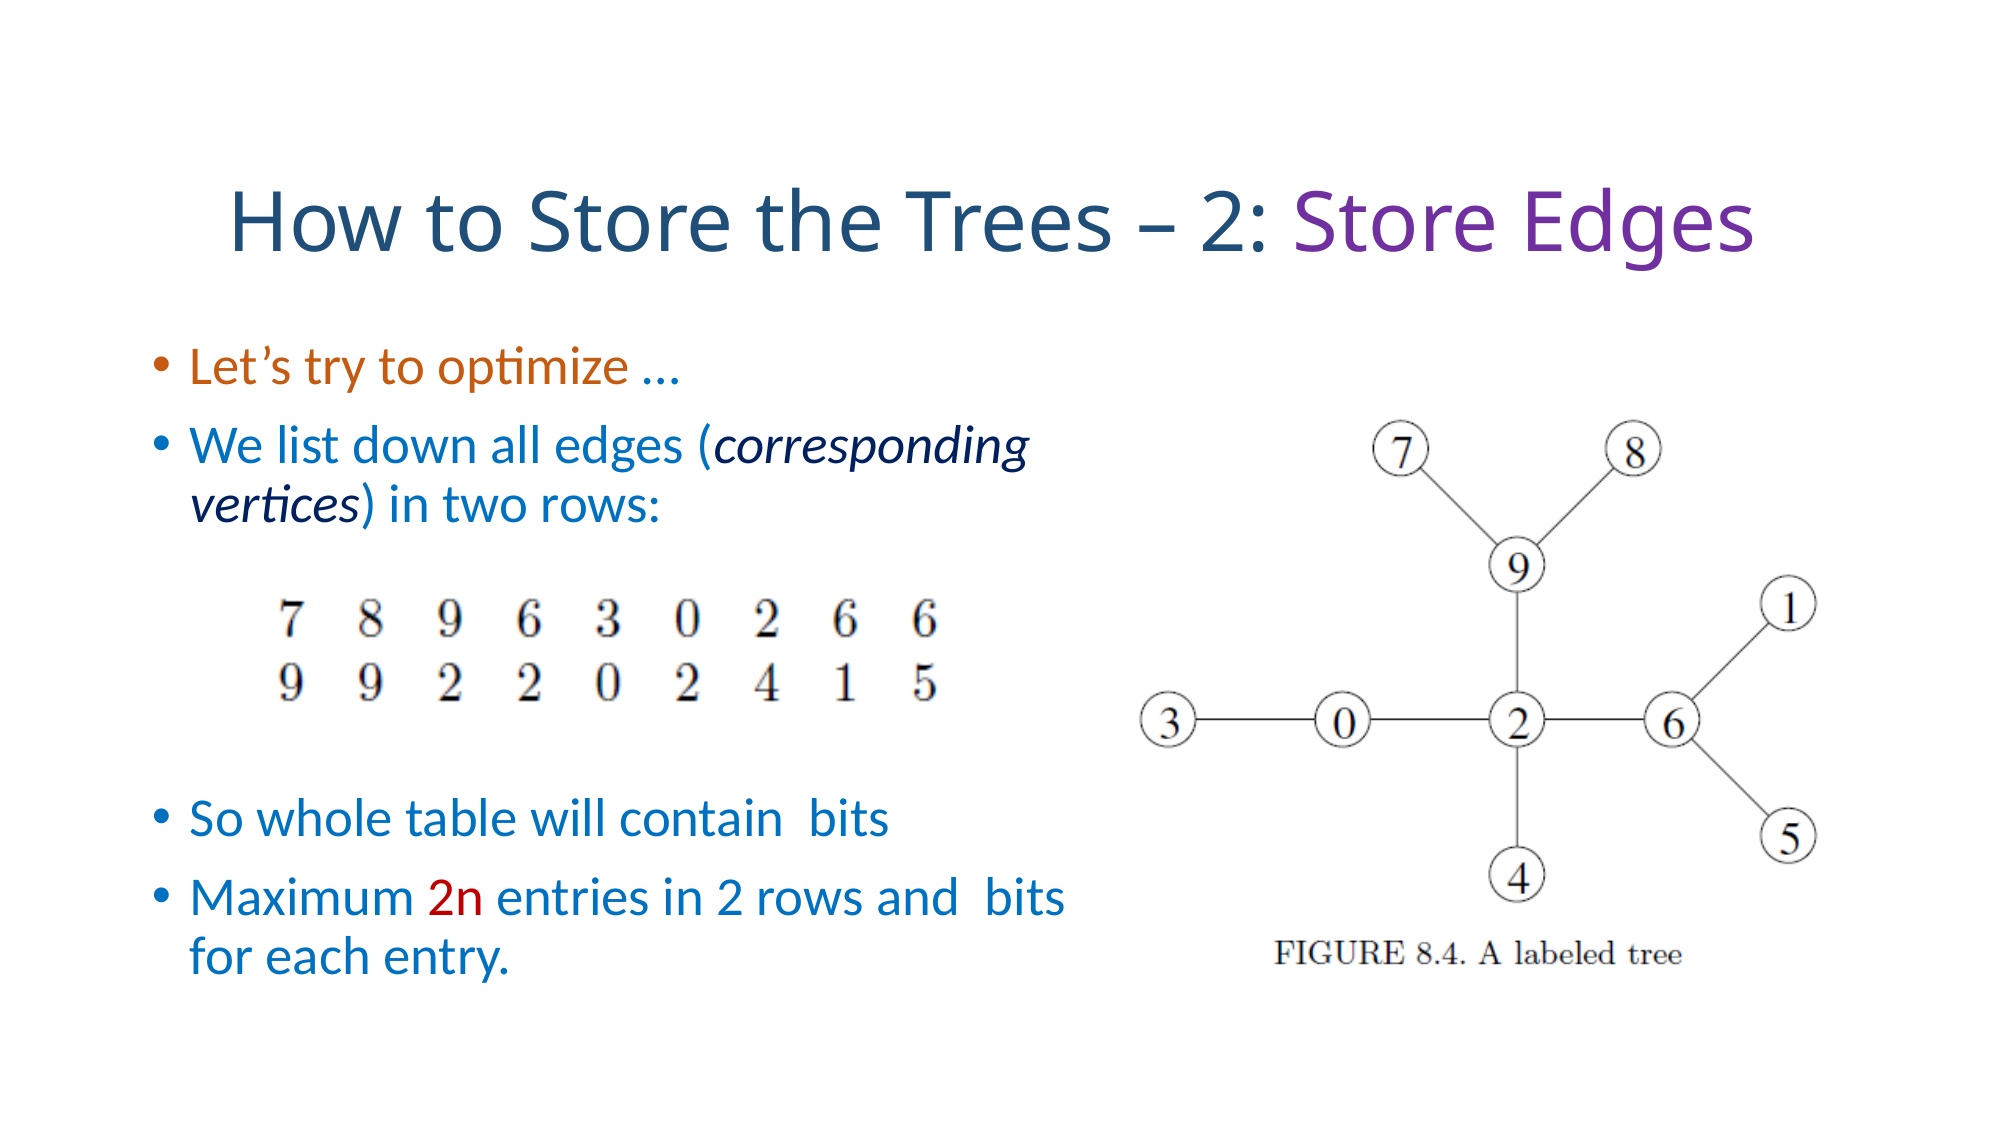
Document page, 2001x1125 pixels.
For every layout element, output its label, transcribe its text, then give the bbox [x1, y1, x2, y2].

picture [254, 576, 955, 708]
title How to Store the Trees – 2: Store Edges [212, 161, 1788, 288]
picture [1127, 409, 1838, 981]
